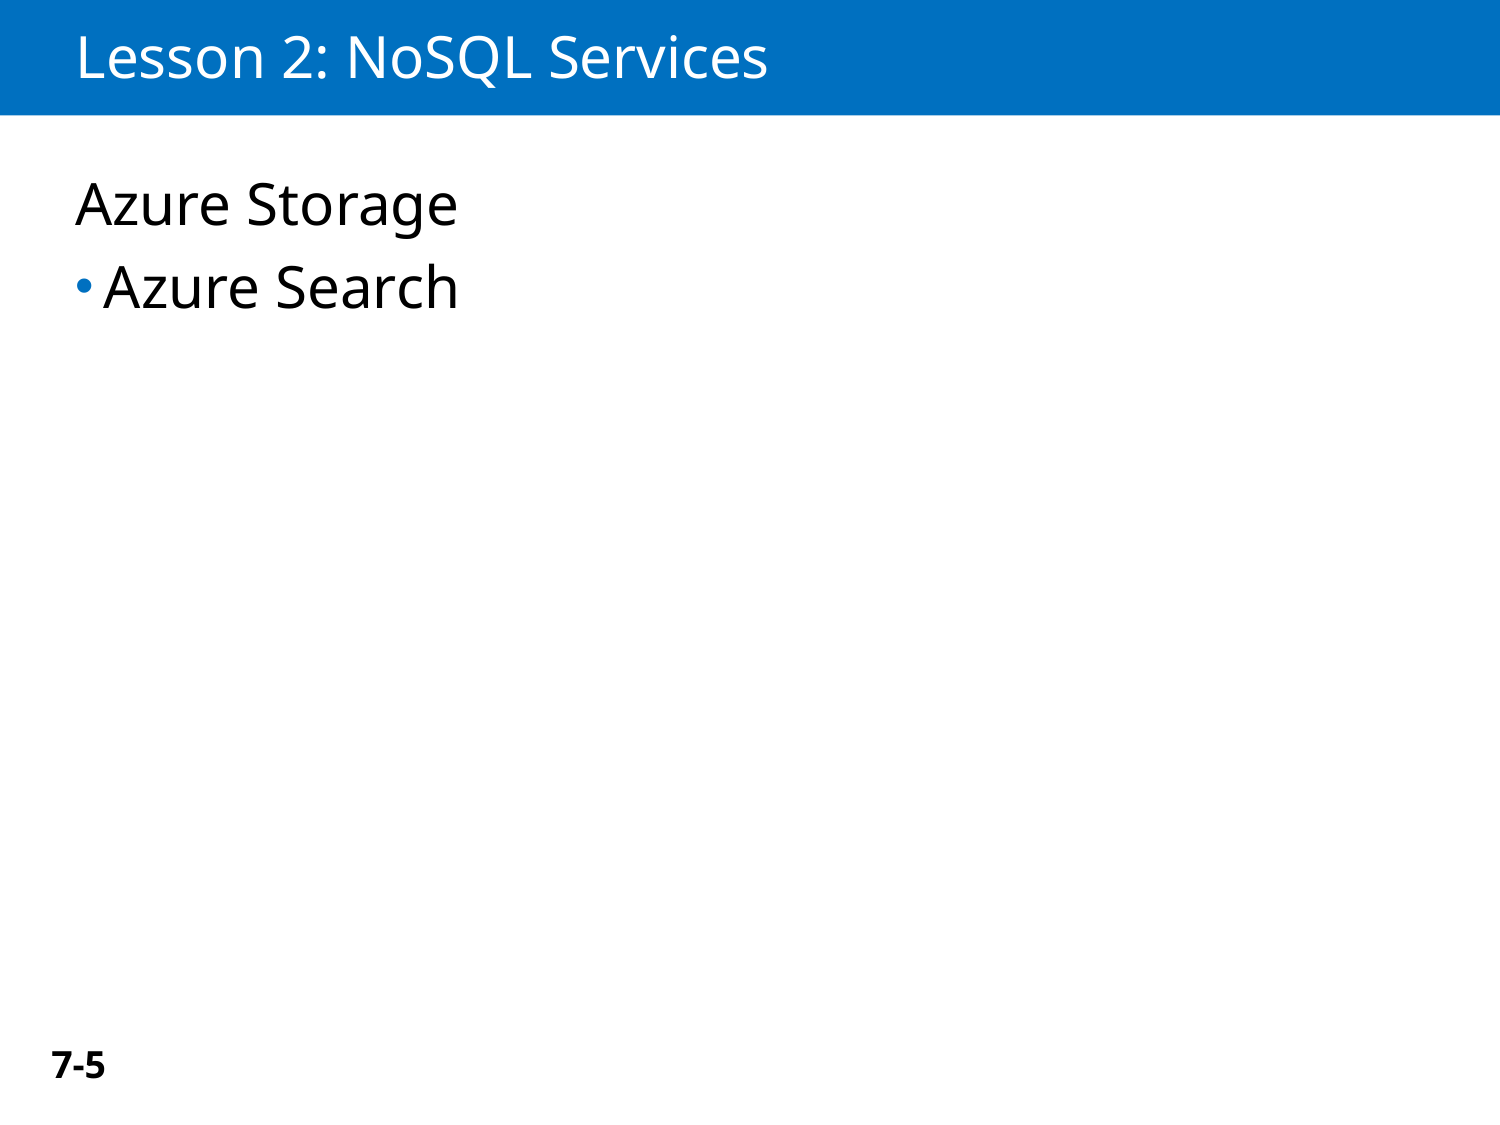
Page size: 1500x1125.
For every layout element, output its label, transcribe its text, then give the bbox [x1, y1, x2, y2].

list Azure Storage Azure Search [74, 167, 1408, 1013]
title Lesson 2: NoSQL Services [75, 0, 1351, 122]
text_box 7-5 [36, 1033, 194, 1094]
